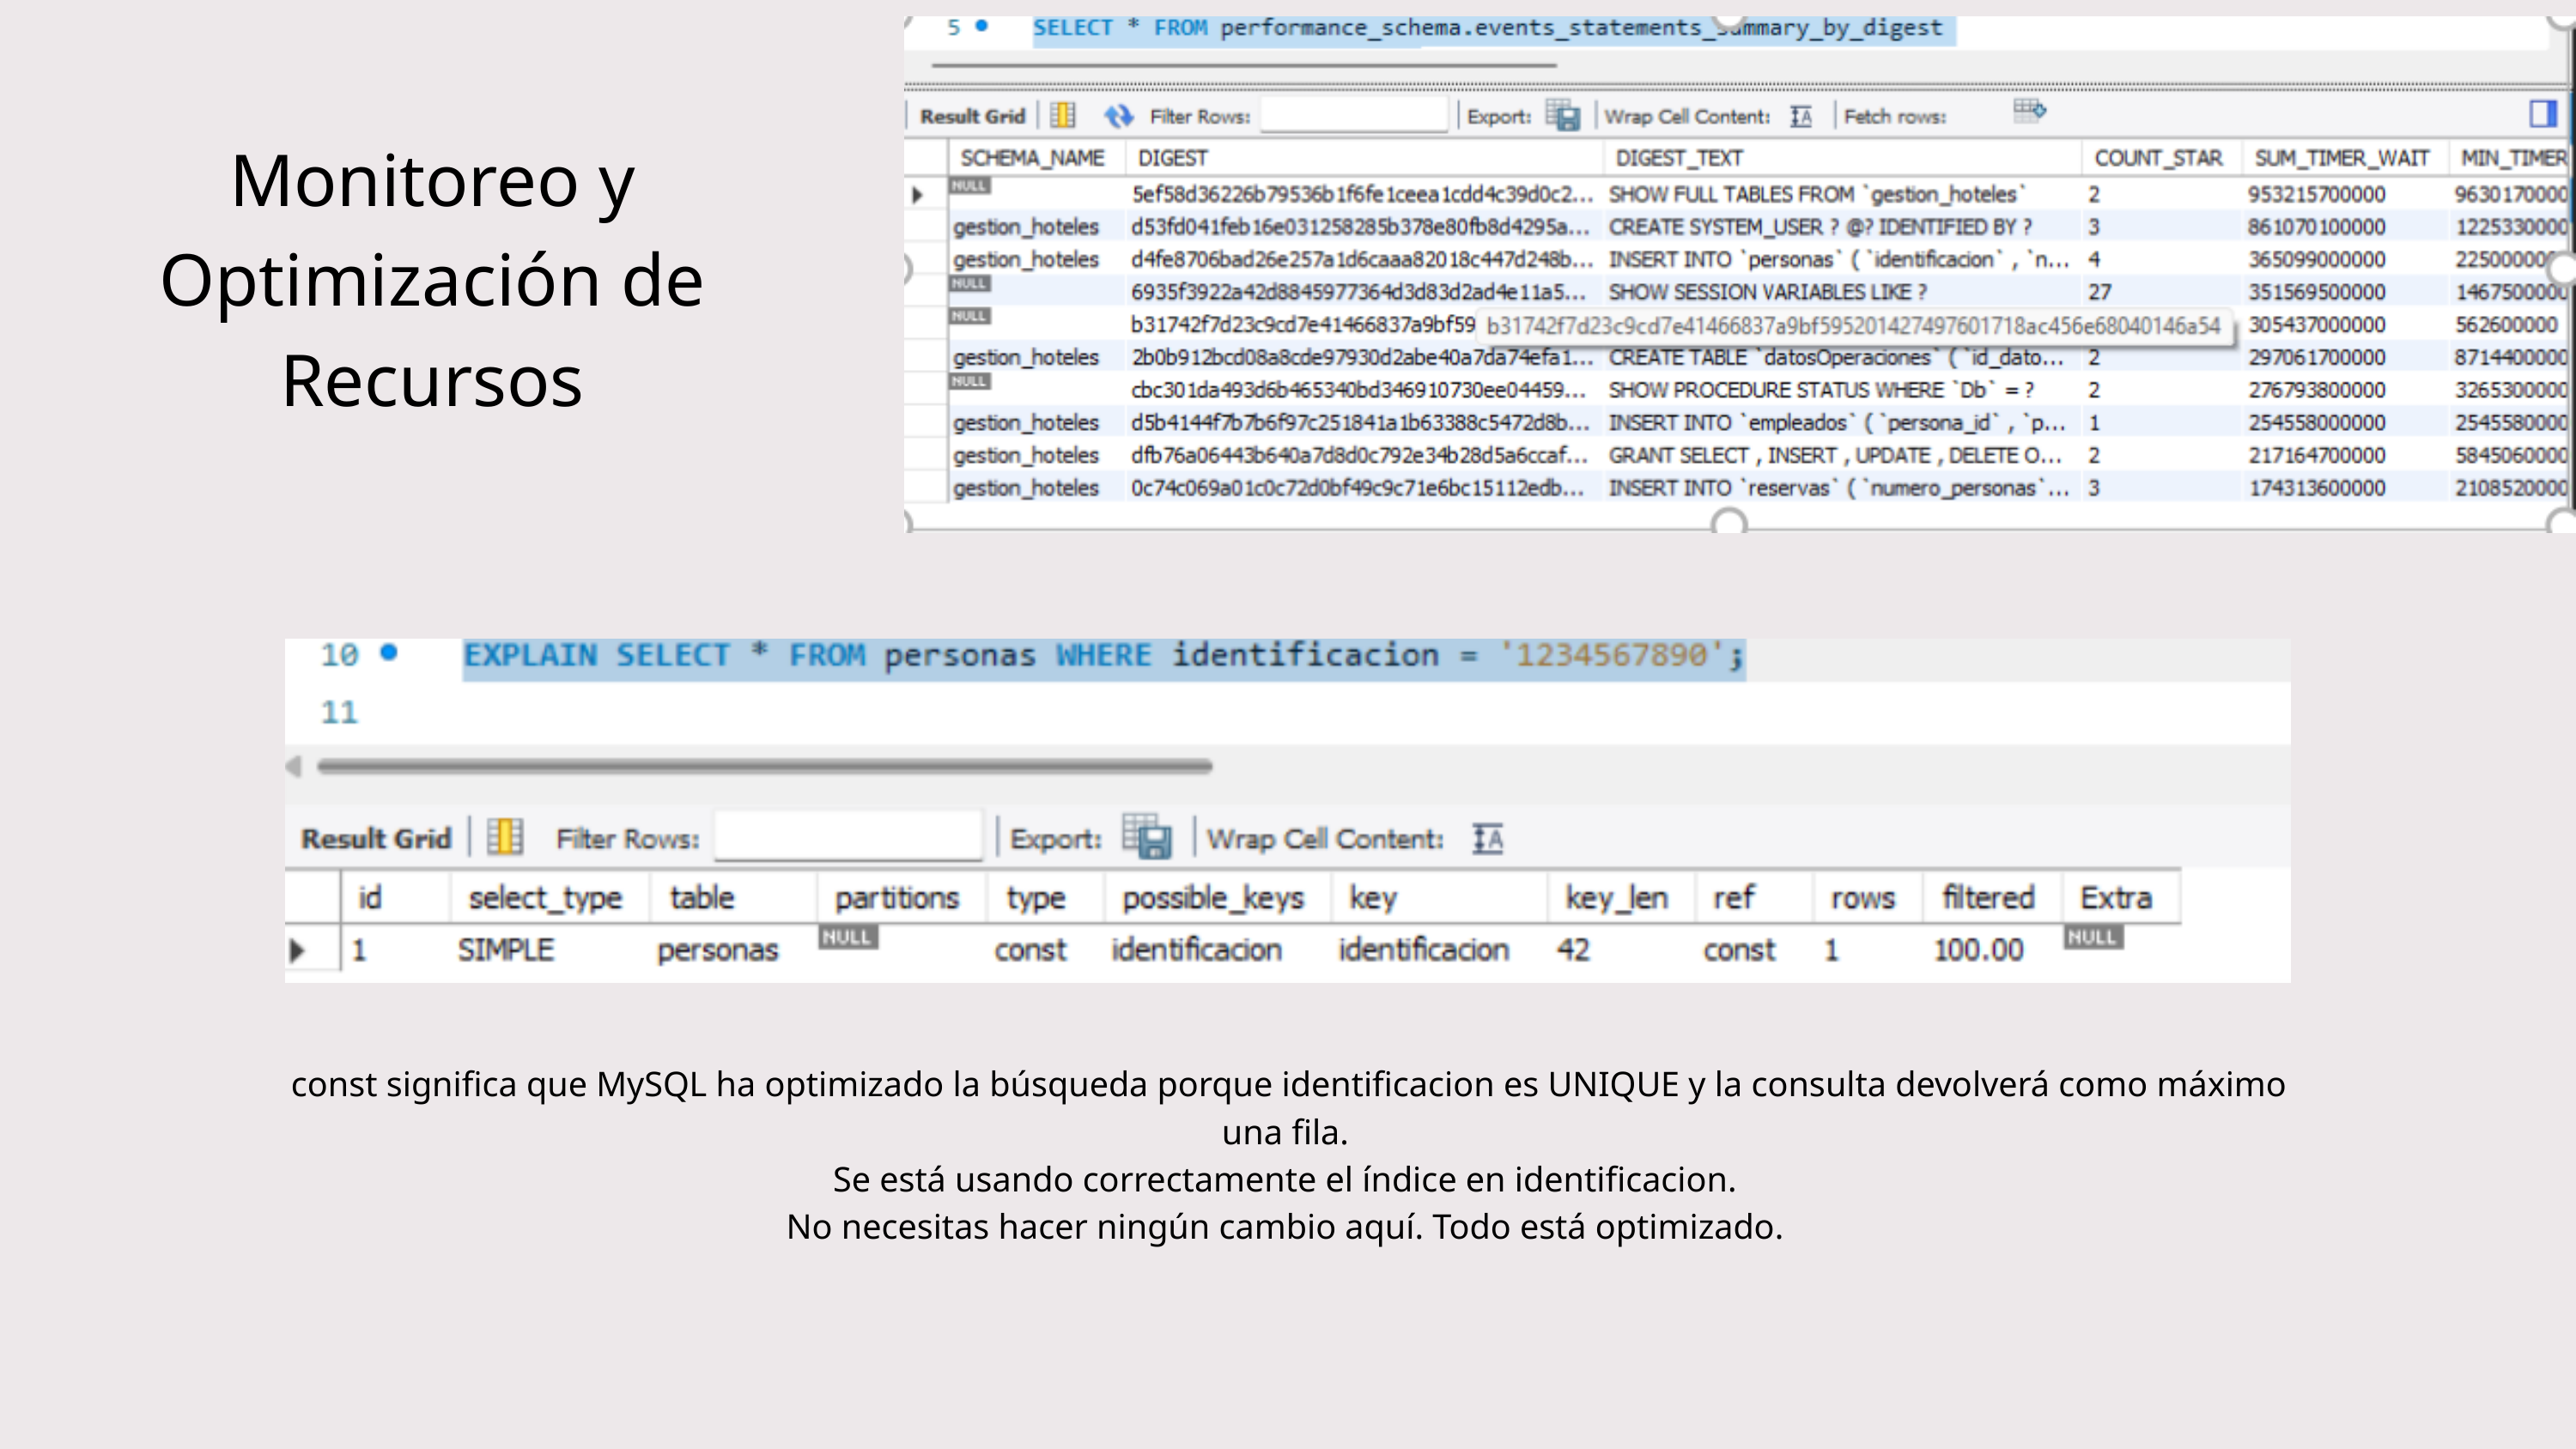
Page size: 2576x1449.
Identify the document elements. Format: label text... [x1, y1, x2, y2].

text_box Monitoreo y Optimización de Recursos [0, 120, 866, 421]
text_box const significa que MySQL ha optimizado la búsqueda porque identificacion es UNIQUE y la consulta devolverá como máximo una fila. Se está usando correctamente el índice en identificacion. No necesitas hacer ningún cambio aquí. Todo está optimizado. [289, 1056, 2291, 1246]
text_box [285, 639, 2291, 983]
text_box [904, 16, 2576, 533]
